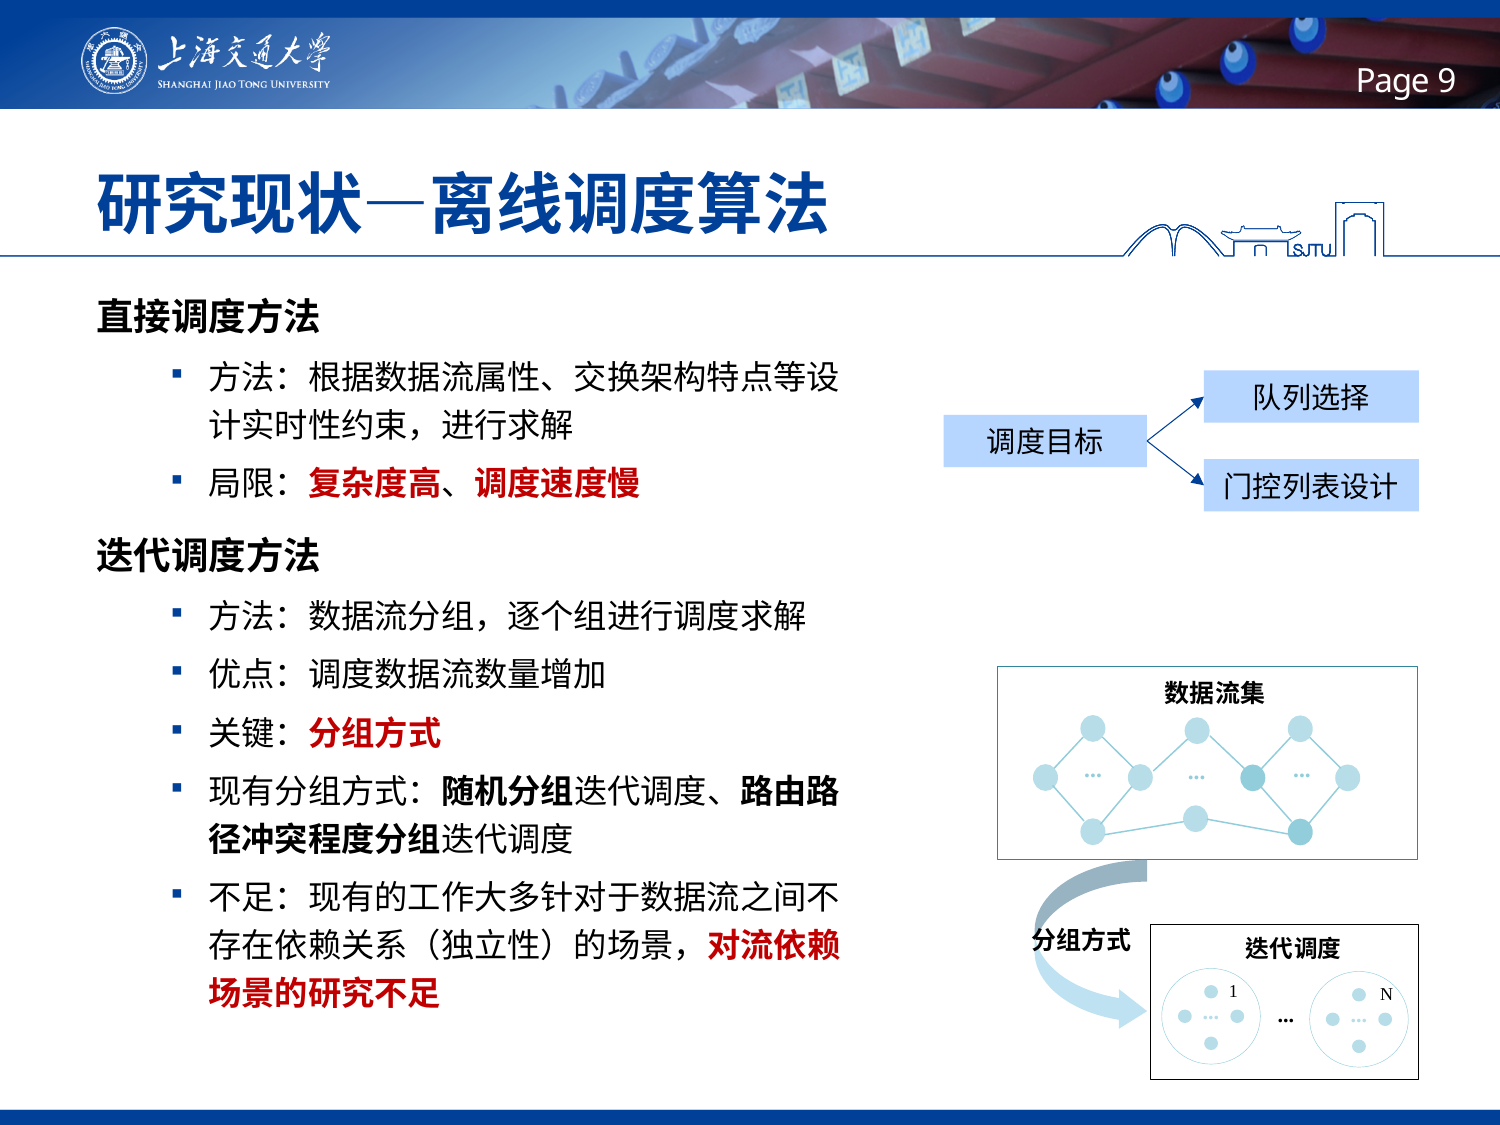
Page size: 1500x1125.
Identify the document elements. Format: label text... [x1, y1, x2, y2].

text_box [1035, 963, 1147, 1031]
title 研究现状—离线调度算法 [81, 159, 1455, 254]
text_box [1035, 860, 1149, 917]
slide_number 9 [1340, 51, 1500, 107]
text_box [1147, 396, 1204, 440]
text_box 队列选择 [1203, 369, 1420, 424]
text_box 分组方式 [1016, 917, 1147, 963]
text_box 门控列表设计 [1203, 458, 1420, 512]
picture [0, 18, 1500, 109]
picture [993, 662, 1419, 860]
text_box 调度目标 [942, 414, 1147, 468]
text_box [1147, 440, 1204, 486]
list 直接调度方法 方法：根据数据流属性、交换架构特点等设计实时性约束，进行求解 局限：复杂度高、调度速度慢 迭代调度方法 方法：数据流分组，逐个组进行调度求解 优点：调度数据流数量增加 关键：分组方式 现有分组方式：随机分组迭代调度、路由路径冲突程度分组迭代调度 不足：现有的工作大多针对于数据流之间不存在依赖关系（独立性）的场景，对流依赖场景的研究不足 [81, 276, 866, 1084]
picture [1147, 920, 1419, 1080]
